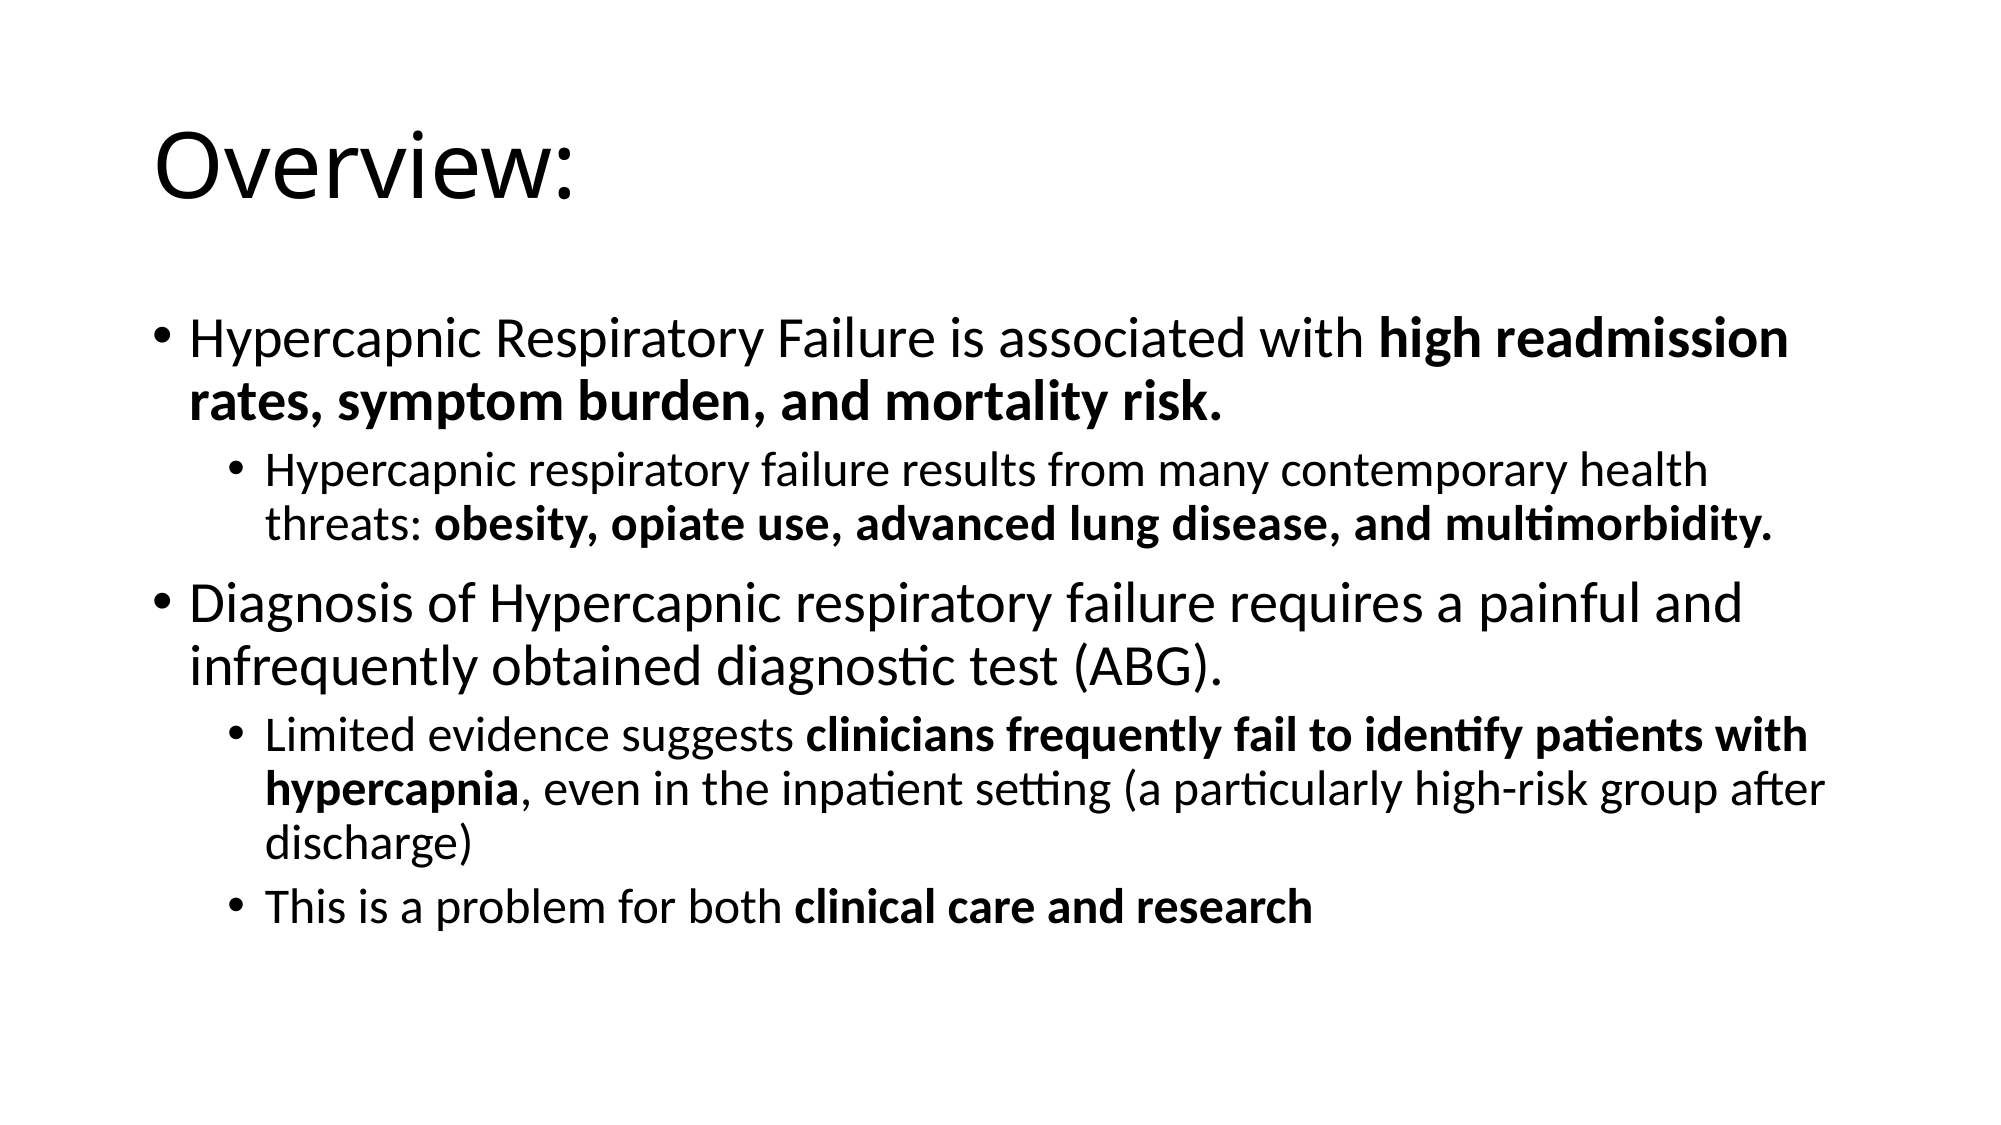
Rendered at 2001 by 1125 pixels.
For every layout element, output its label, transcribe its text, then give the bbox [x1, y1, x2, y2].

title Overview: [137, 59, 1863, 278]
list Hypercapnic Respiratory Failure is associated with high readmission rates, symptom burden, and mortality risk. Hypercapnic respiratory failure results from many contemporary health threats: obesity, opiate use, advanced lung disease, and multimorbidity. Diagnosis of Hypercapnic respiratory failure requires a painful and infrequently obtained diagnostic test (ABG). Limited evidence suggests clinicians frequently fail to identify patients with hypercapnia, even in the inpatient setting (a particularly high-risk group after discharge) This is a problem for both clinical care and research [137, 299, 1863, 1014]
